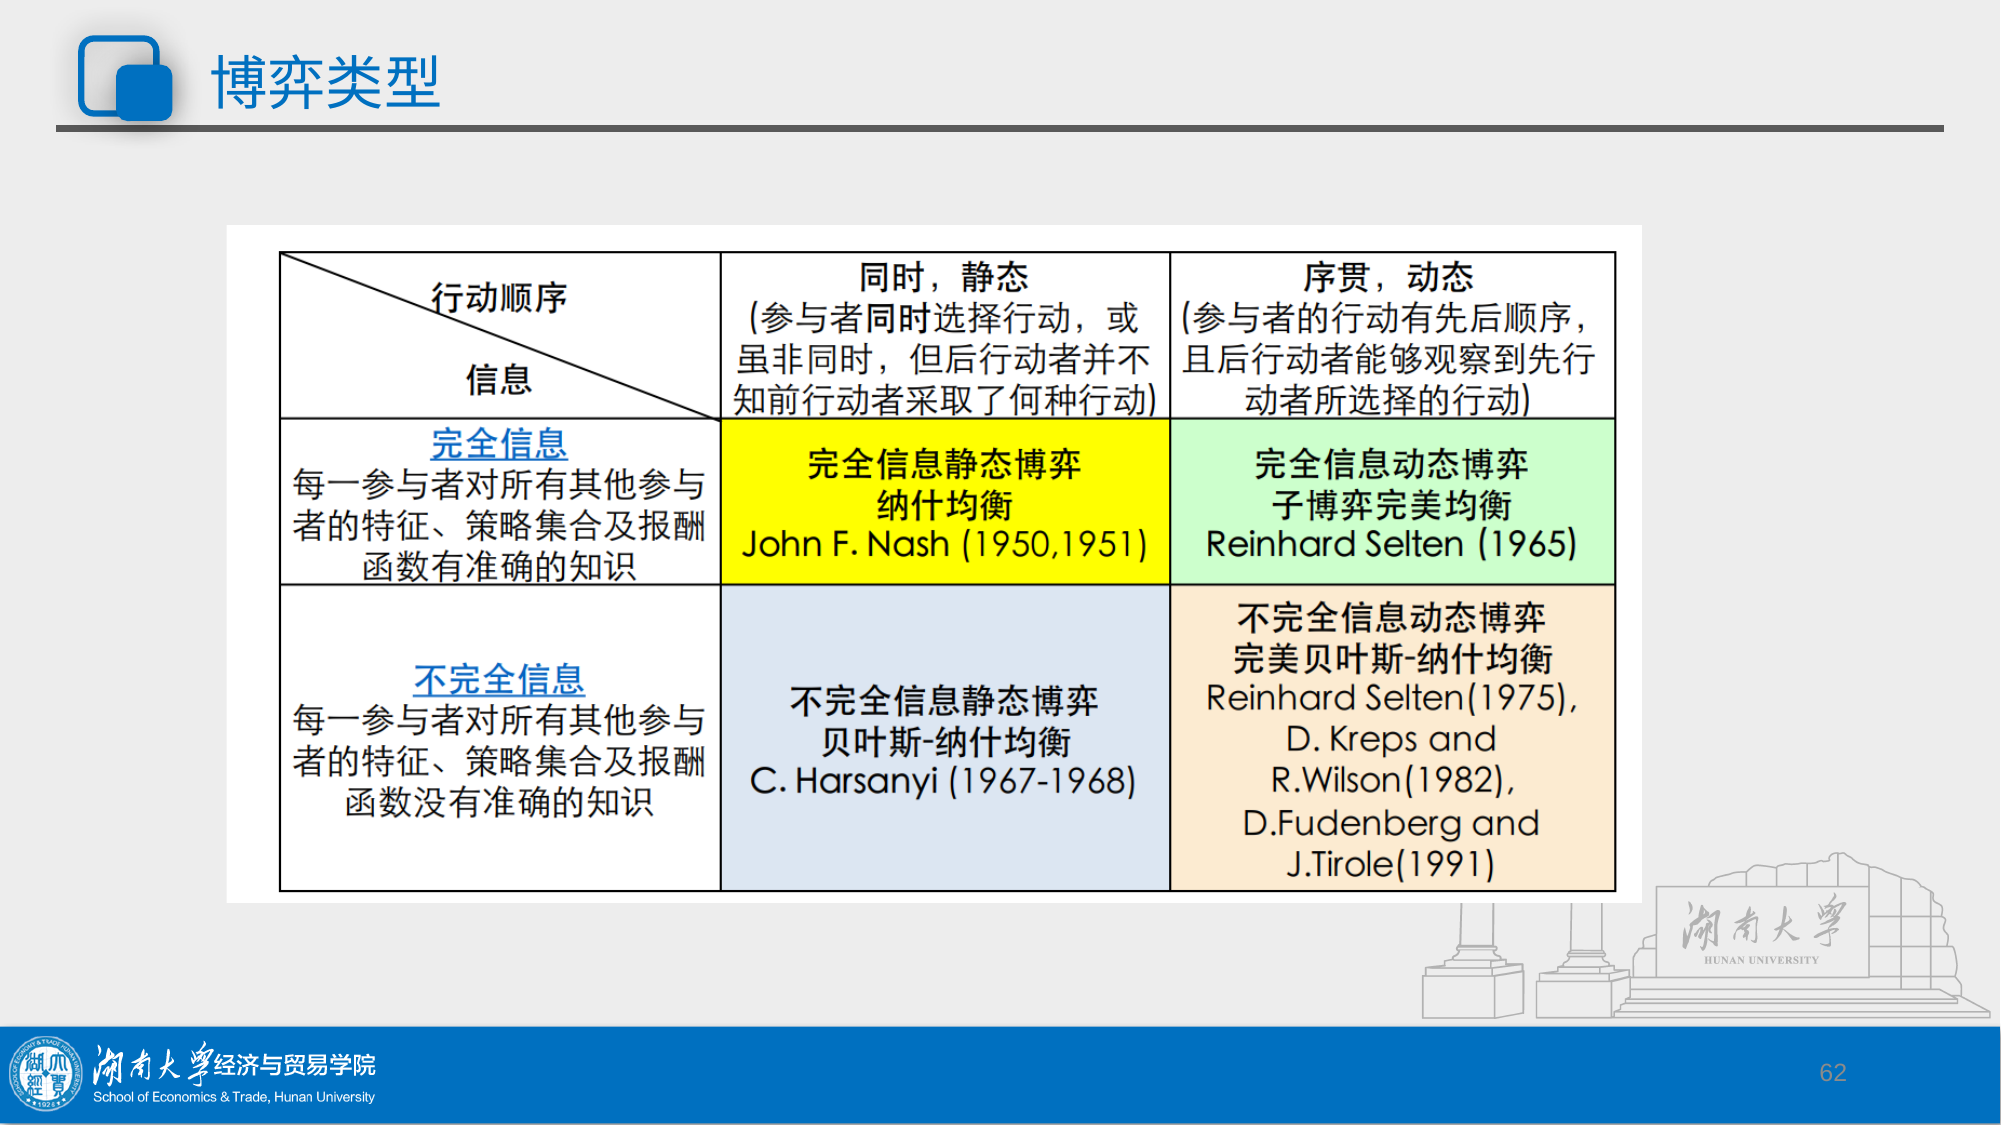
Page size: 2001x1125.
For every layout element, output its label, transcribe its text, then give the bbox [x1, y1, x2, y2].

picture [7, 1035, 383, 1114]
title 博弈类型 [194, 48, 972, 124]
picture [226, 224, 1642, 903]
